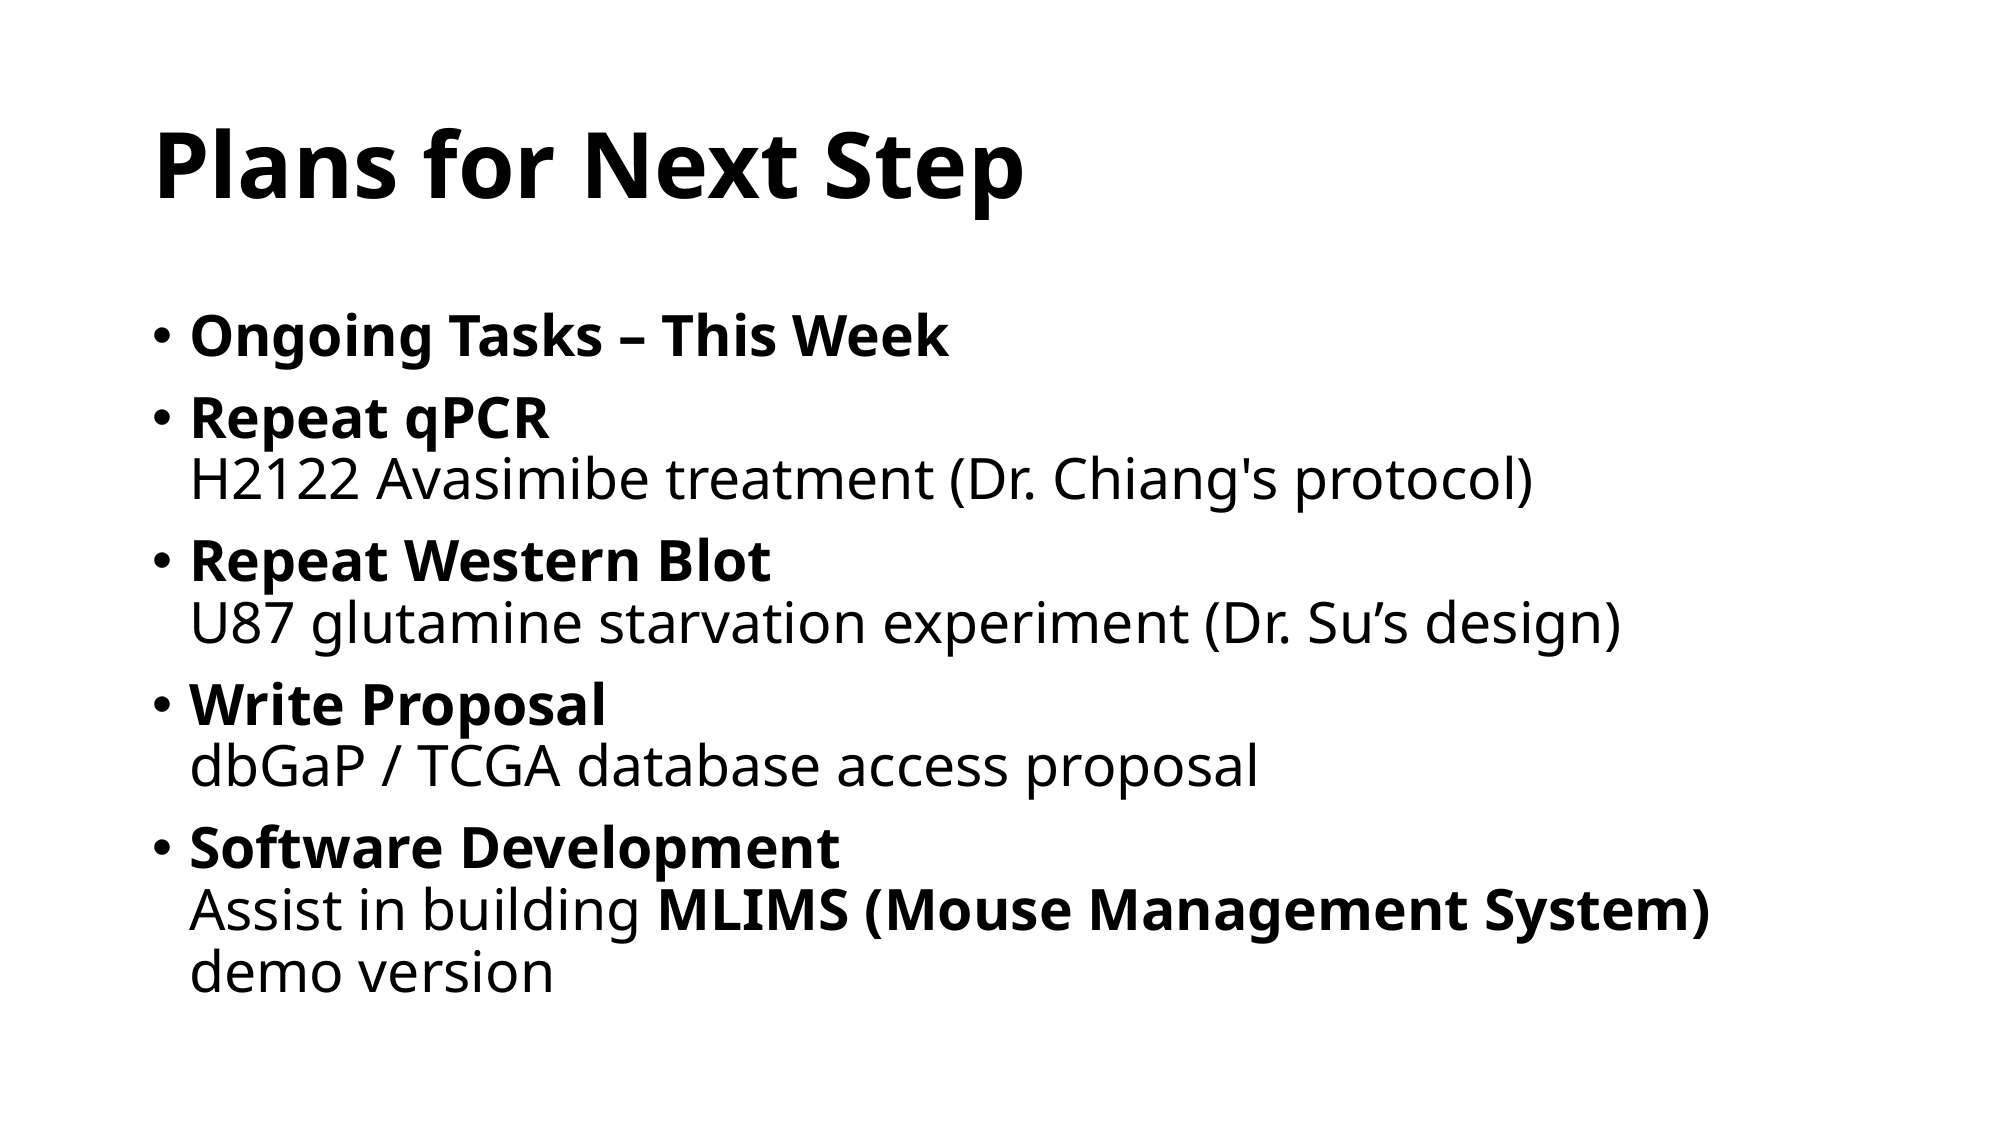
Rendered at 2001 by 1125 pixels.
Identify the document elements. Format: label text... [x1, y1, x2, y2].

list Ongoing Tasks – This Week Repeat qPCR H2122 Avasimibe treatment (Dr. Chiang's protocol) Repeat Western Blot U87 glutamine starvation experiment (Dr. Su’s design) Write Proposal dbGaP / TCGA database access proposal Software Development Assist in building MLIMS (Mouse Management System) demo version [137, 299, 1863, 1014]
title Plans for Next Step [137, 59, 1863, 278]
